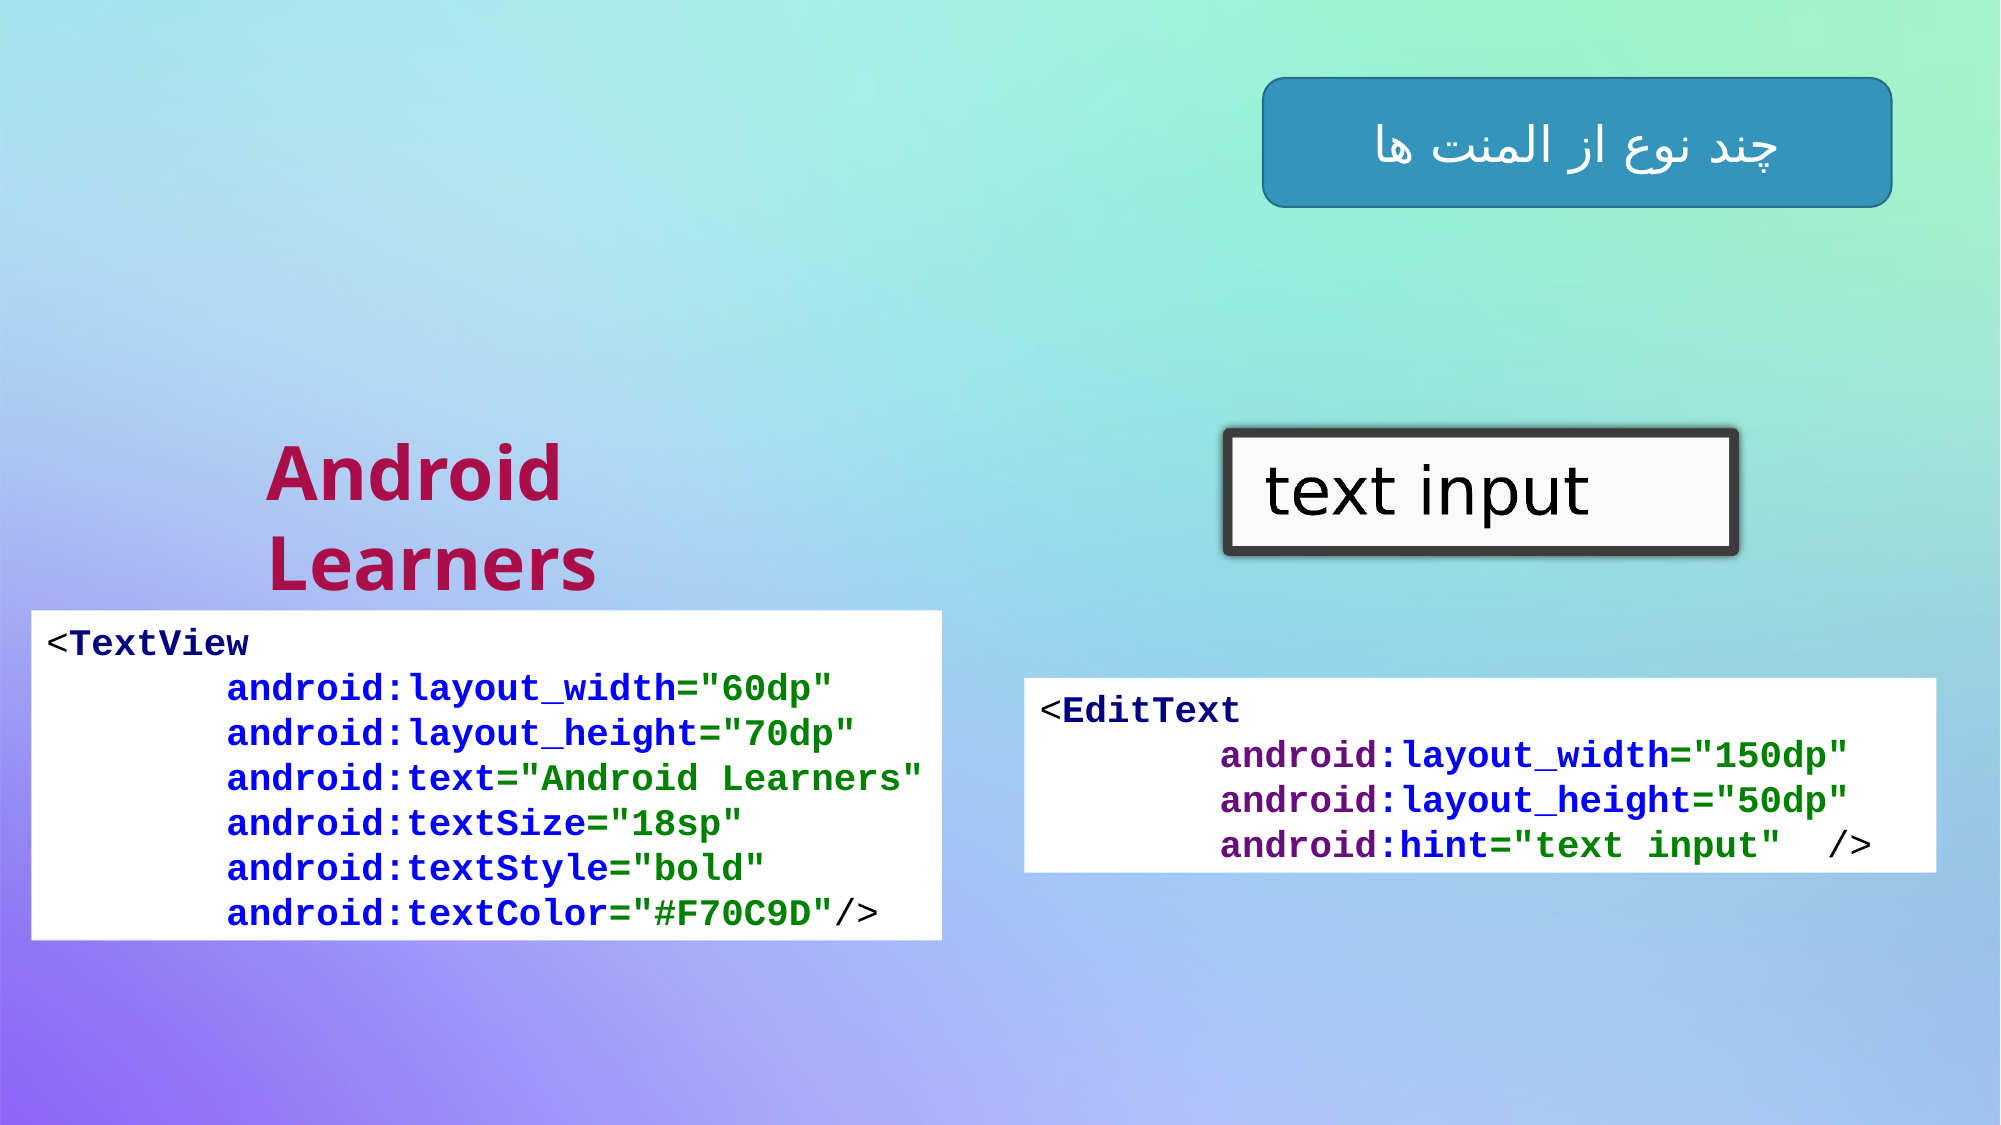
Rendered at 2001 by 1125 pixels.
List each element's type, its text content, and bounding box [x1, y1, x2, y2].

text_box Android Learners [251, 418, 857, 610]
text_box <TextView android:layout_width="60dp" android:layout_height="70dp" android:text="Android Learners" android:textSize="18sp" android:textStyle="bold" android:textColor="#F70C9D"/> [31, 610, 942, 941]
text_box چند نوع از المنت ها [1261, 76, 1893, 208]
picture [0, 0, 2001, 1125]
text_box <EditText android:layout_width="150dp" android:layout_height="50dp" android:hint="text input" /> [1024, 677, 1937, 873]
